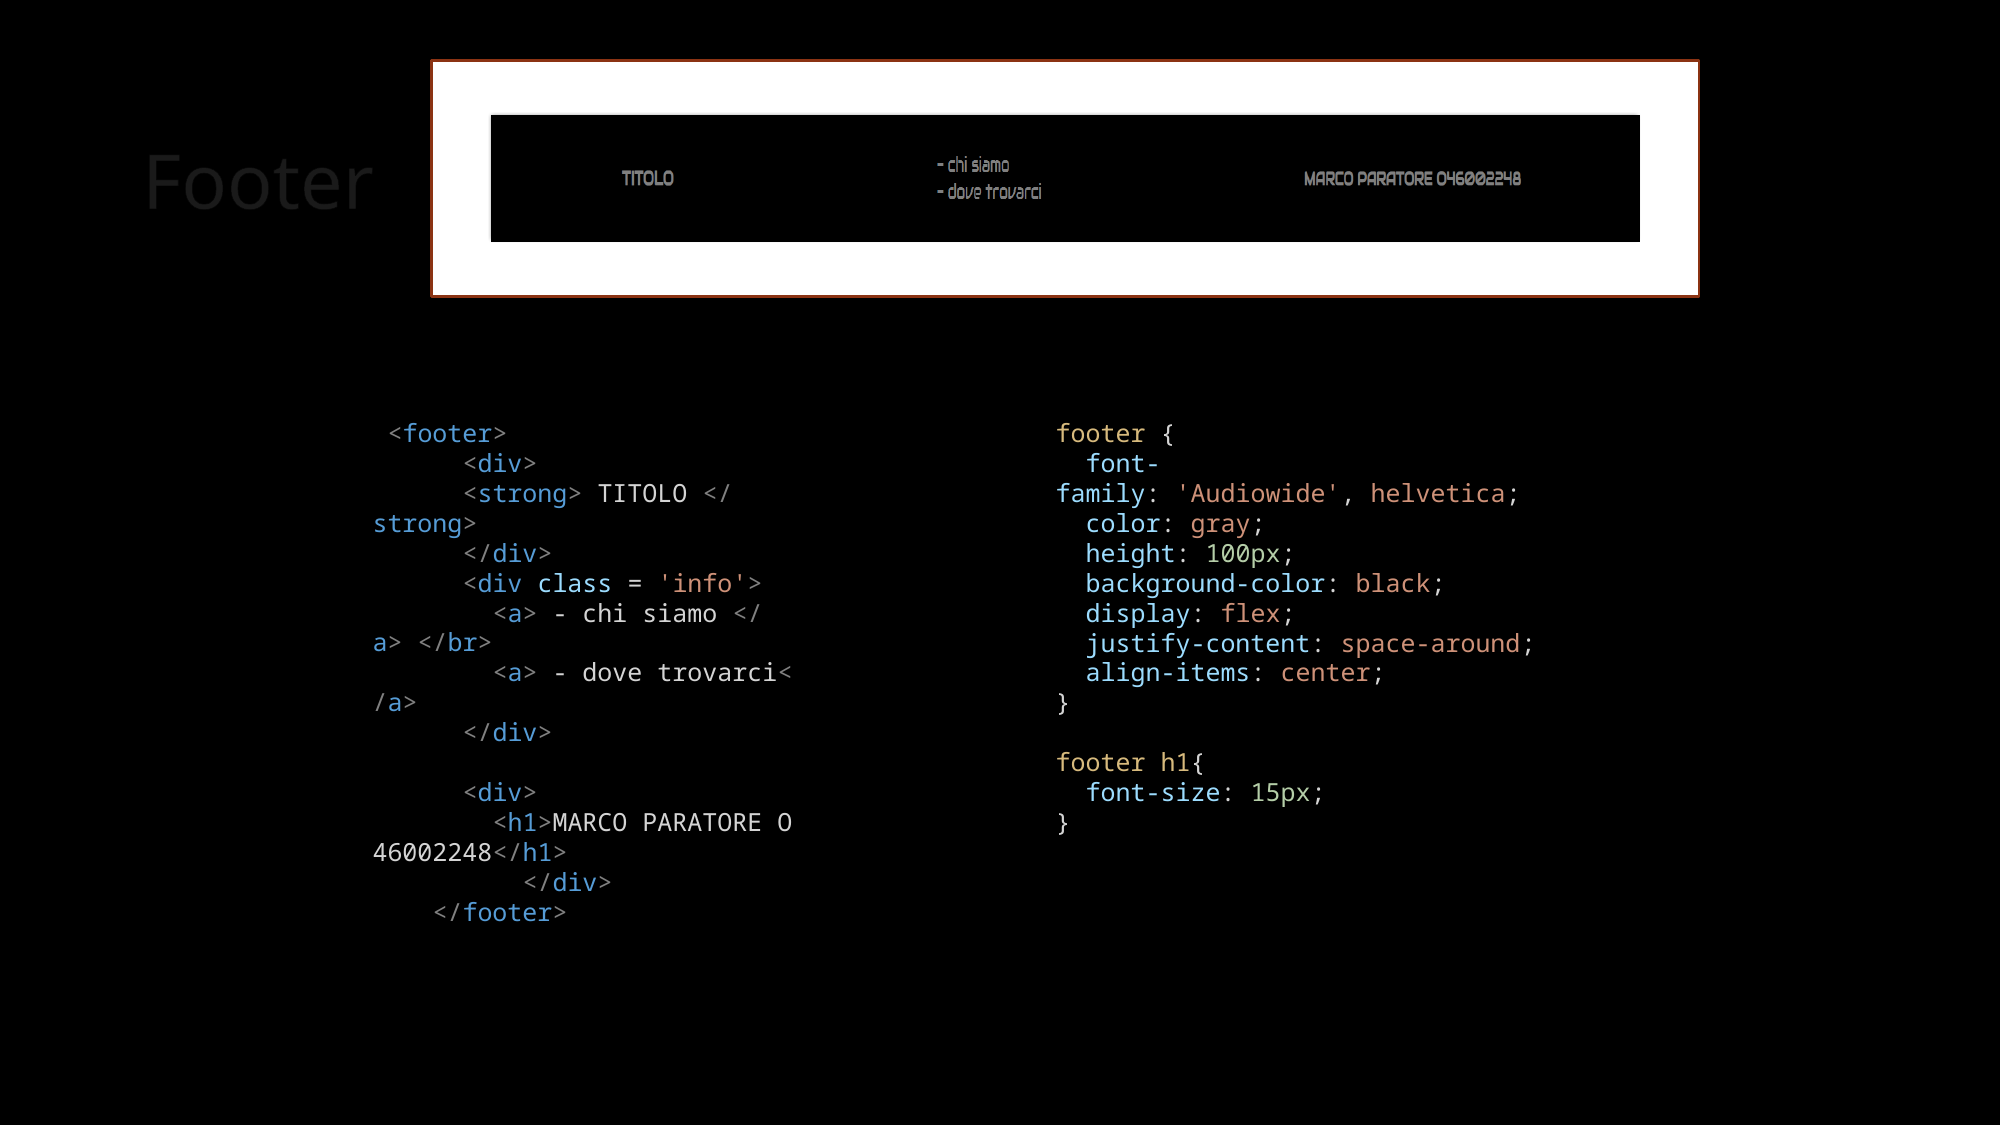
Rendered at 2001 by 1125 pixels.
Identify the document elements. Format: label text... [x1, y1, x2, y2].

title Footer [62, 125, 390, 232]
text_box footer { font-family: 'Audiowide', helvetica; color: gray; height: 100px; background-color: black; display: flex; justify-content: space-around; align-items: center; } footer h1{ font-size: 15px; } [1040, 410, 1569, 874]
text_box <footer> <div> <strong> TITOLO </strong> </div> <div class = 'info'> <a> - chi siamo </a> </br> <a> - dove trovarci</a> </div> <div> <h1>MARCO PARATORE O46002248</h1> </div> </footer> [357, 410, 809, 964]
text_box [430, 59, 1700, 298]
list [490, 115, 1640, 242]
